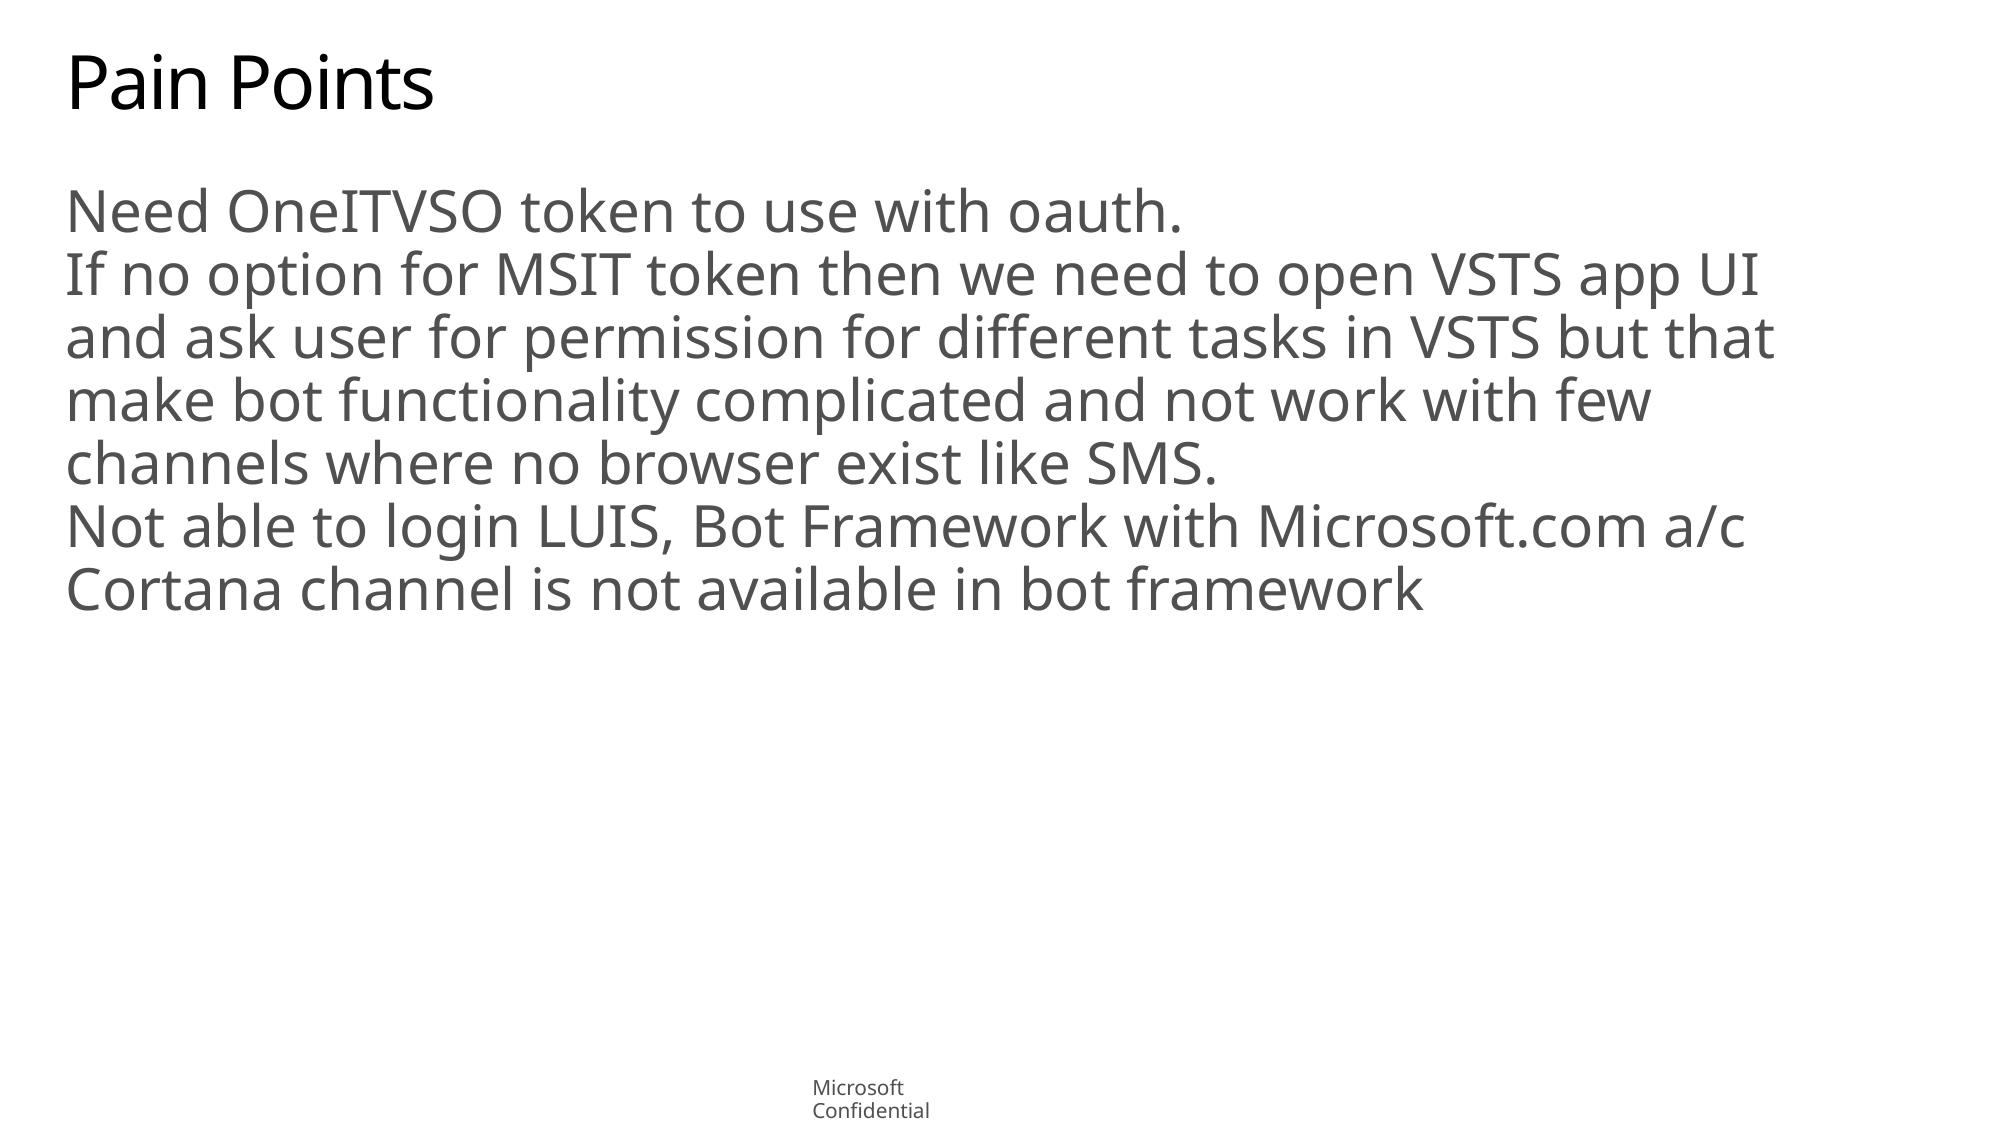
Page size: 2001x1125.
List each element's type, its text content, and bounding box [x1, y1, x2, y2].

text_box Microsoft Confidential [782, 1055, 1050, 1125]
title Pain Points [41, 29, 1954, 178]
list Need OneITVSO token to use with oauth. If no option for MSIT token then we need to open VSTS app UI and ask user for permission for different tasks in VSTS but that make bot functionality complicated and not work with few channels where no browser exist like SMS. Not able to login LUIS, Bot Framework with Microsoft.com a/c Cortana channel is not available in bot framework [41, 167, 1904, 643]
